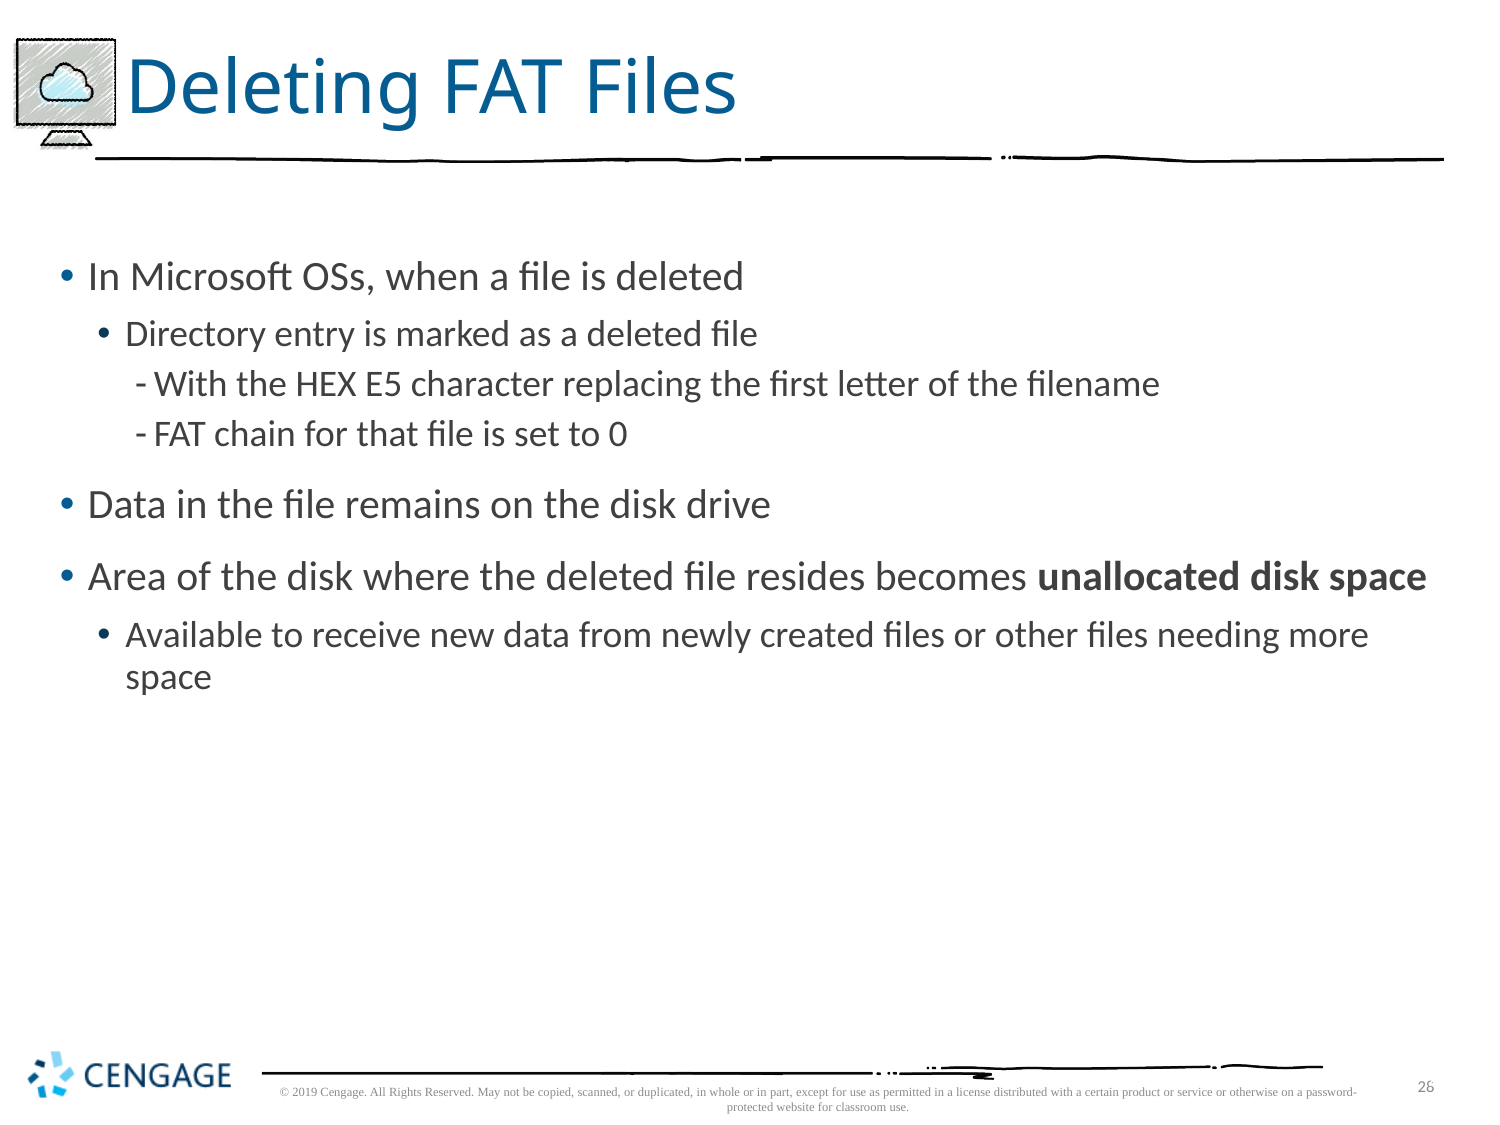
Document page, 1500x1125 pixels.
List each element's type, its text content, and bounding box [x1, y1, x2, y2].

title Deleting FAT Files [125, 66, 1442, 116]
picture [7, 1037, 244, 1111]
list In Microsoft OSs, when a file is deleted Directory entry is marked as a deleted file With the HEX E5 character replacing the first letter of the filename FAT chain for that file is set to 0 Data in the file remains on the disk drive Area of the disk where the deleted file resides becomes unallocated disk space Available to receive new data from newly created files or other files needing more space [59, 252, 1441, 490]
slide_number 28 [1412, 1037, 1500, 1100]
picture [261, 1064, 1323, 1079]
footer © 2019 Cengage. All Rights Reserved. May not be copied, scanned, or duplicated, in whole or in part, except for use as permitted in a license distributed with a certain product or service or otherwise on a password-protected website for classroom use. [261, 1079, 1375, 1120]
picture [12, 36, 117, 151]
picture [95, 155, 1444, 163]
